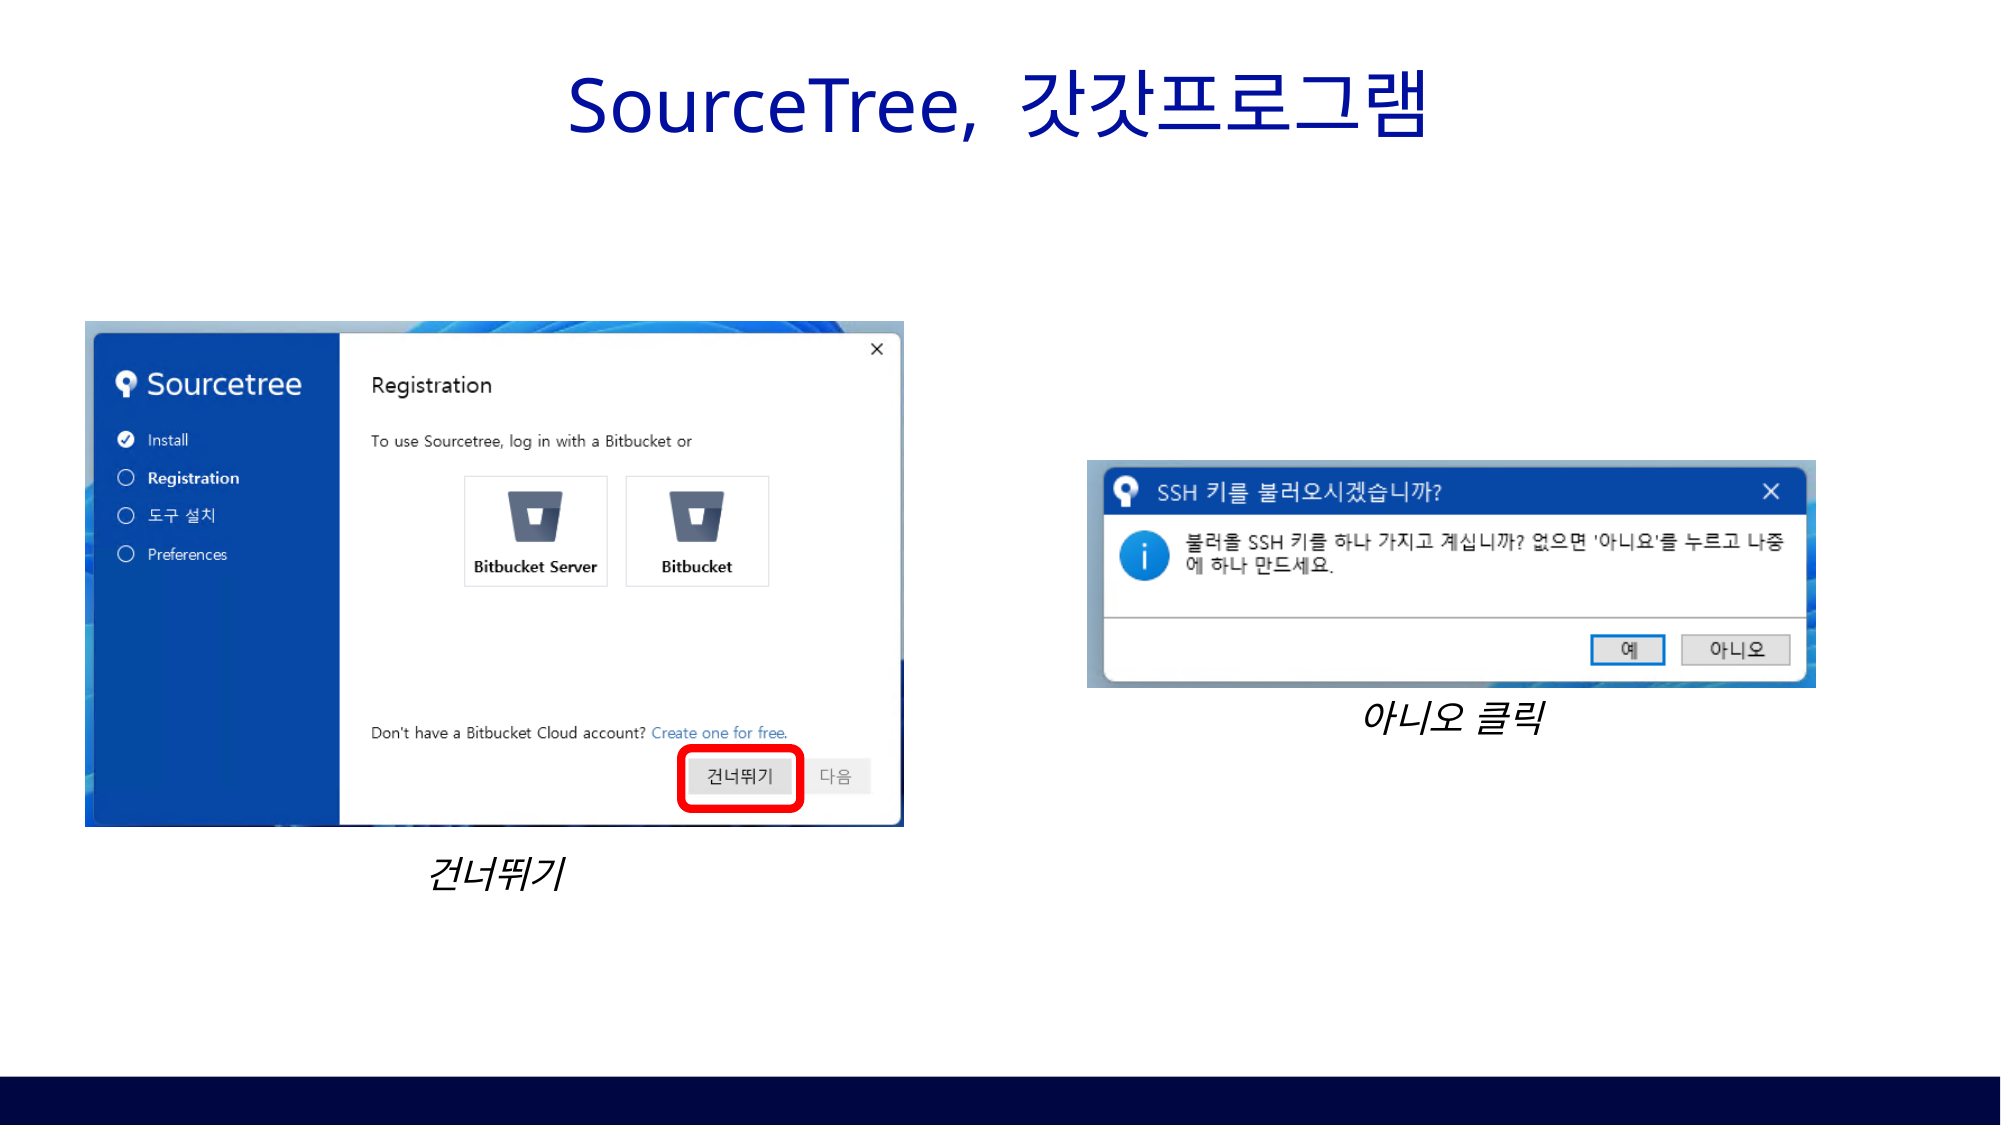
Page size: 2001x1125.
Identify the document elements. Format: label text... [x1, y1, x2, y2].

text_box 아니오 클릭 [956, 687, 1946, 748]
picture [1087, 460, 1816, 688]
text_box 건너뛰기 [188, 843, 801, 904]
picture [85, 321, 904, 827]
title SourceTree, 갓갓프로그램 [137, 0, 1863, 217]
